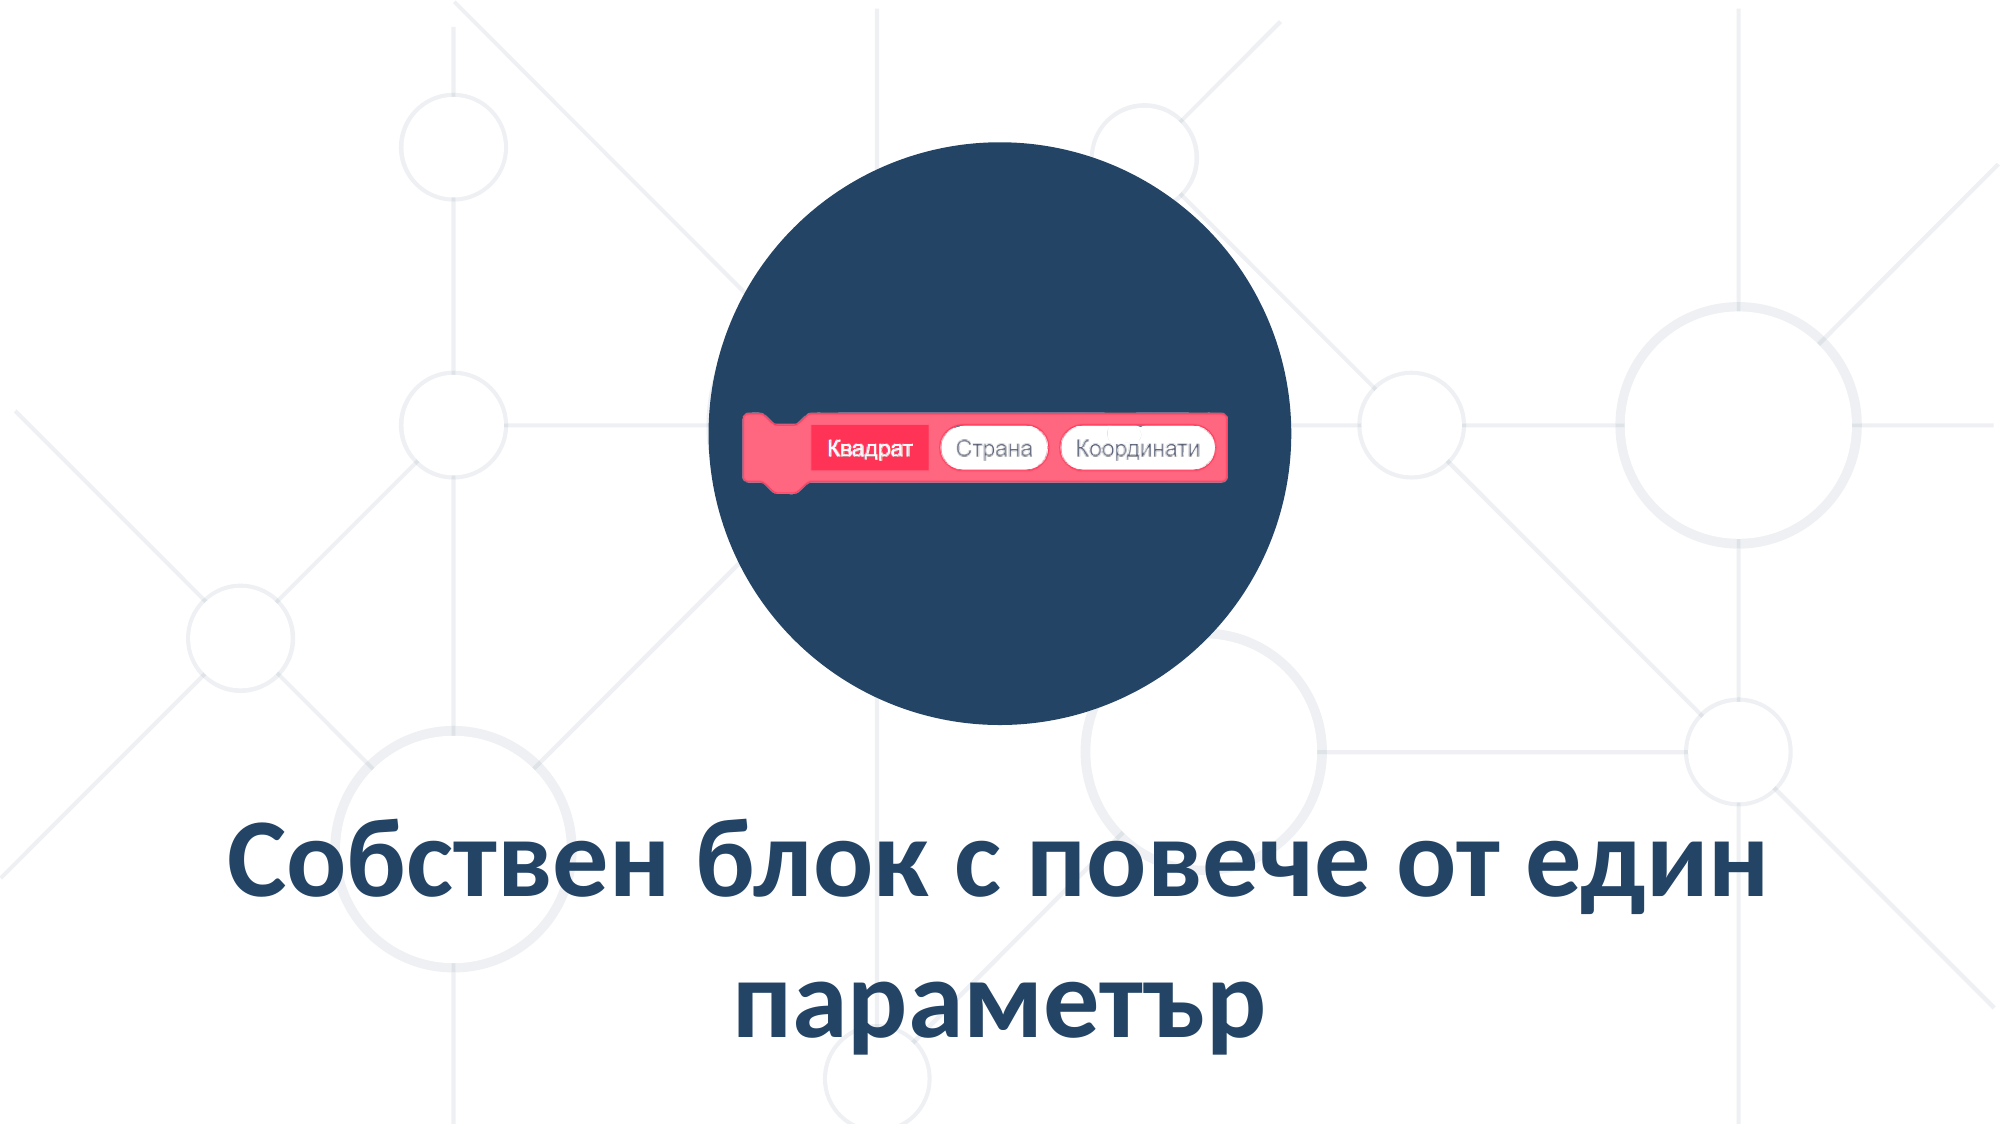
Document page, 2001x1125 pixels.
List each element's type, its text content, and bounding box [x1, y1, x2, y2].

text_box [614, 365, 1352, 548]
list Собствен блок с повече от един параметър [100, 771, 1900, 1066]
